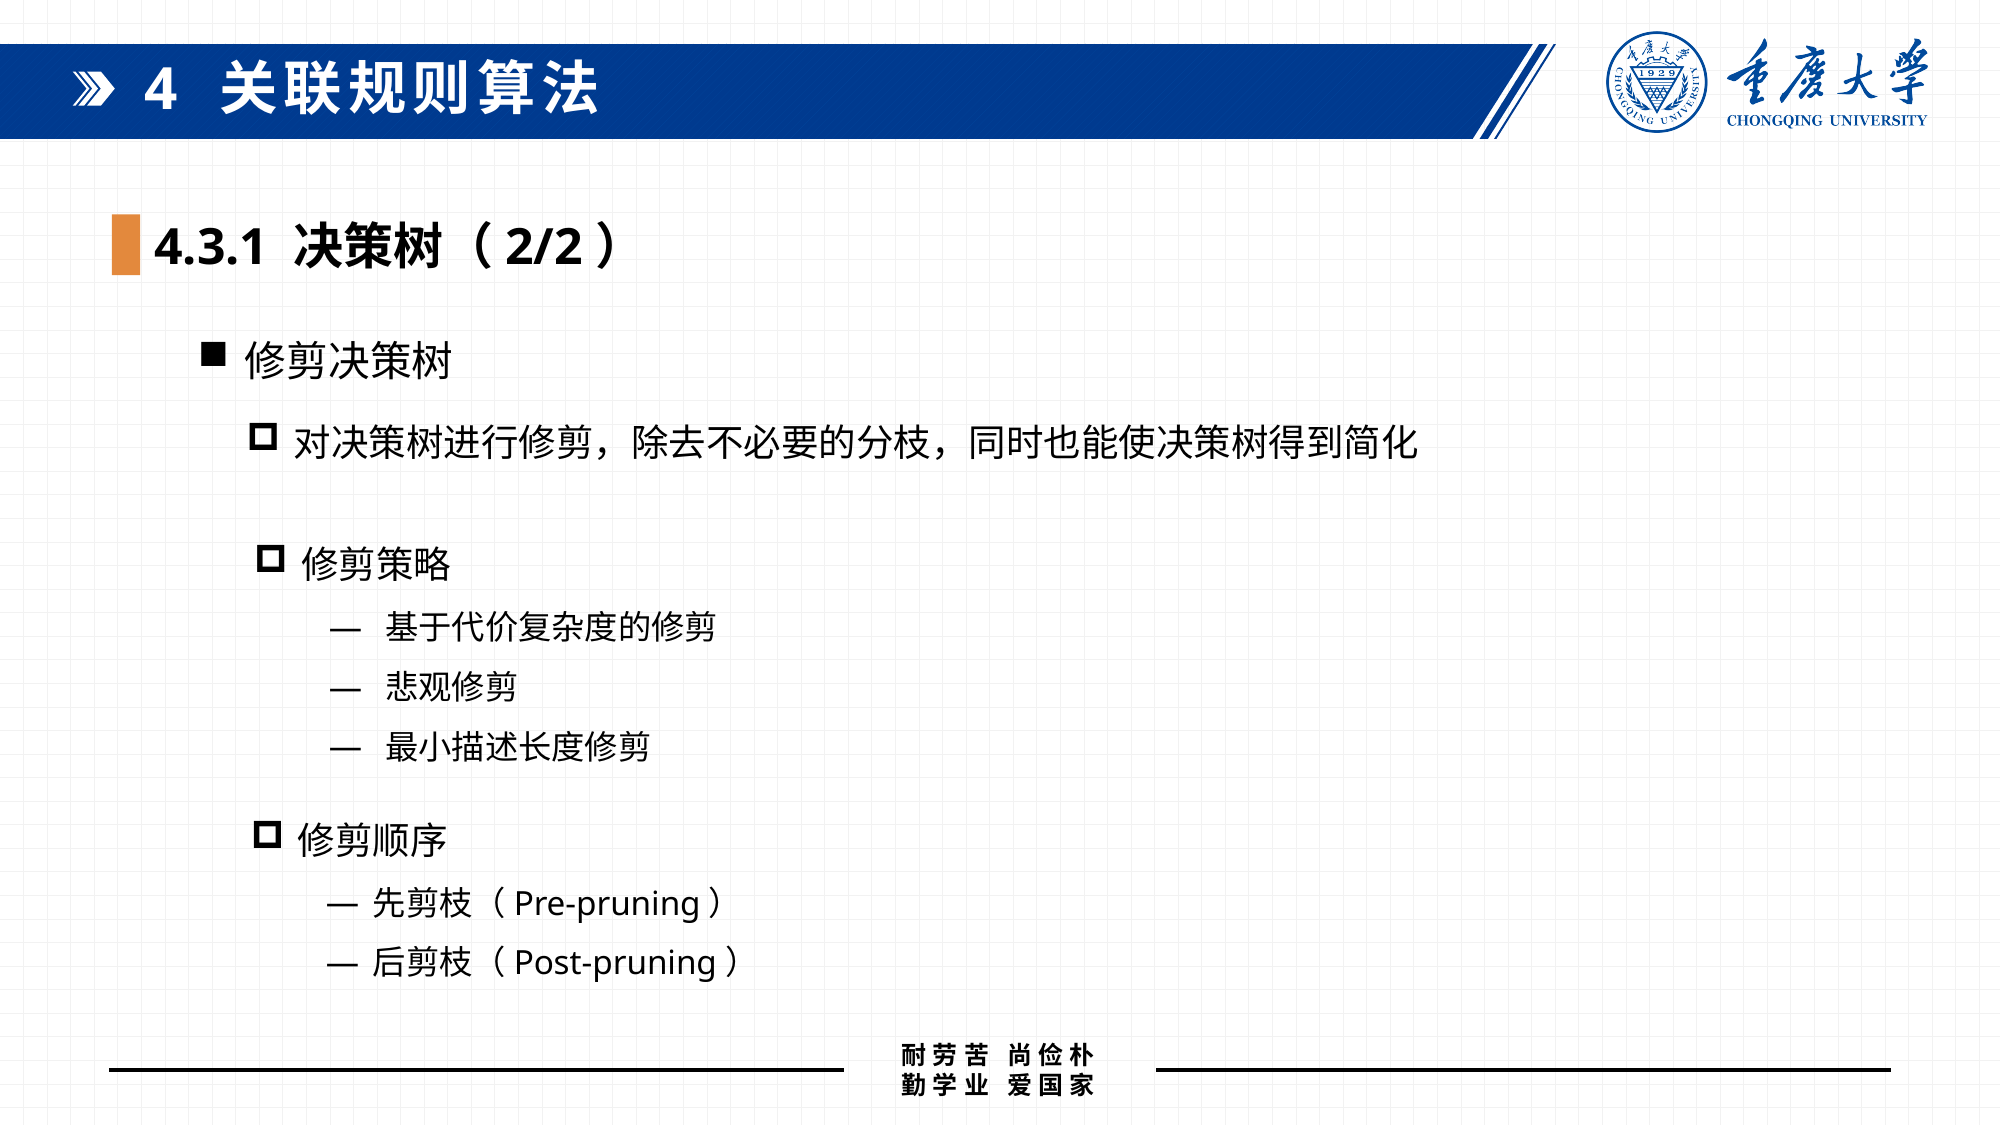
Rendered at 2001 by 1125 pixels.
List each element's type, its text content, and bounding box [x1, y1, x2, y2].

picture [1606, 31, 1928, 133]
text_box 修剪决策树 [183, 302, 469, 393]
text_box 修剪顺序 先剪枝（Pre-pruning） 后剪枝（Post-pruning） [161, 786, 1162, 989]
list 4.3.1 决策树（2/2） [139, 213, 1891, 275]
list 4 关联规则算法 [108, 51, 1356, 136]
text_box 对决策树进行修剪，除去不必要的分枝，同时也能使决策树得到简化 [231, 412, 1531, 472]
text_box 修剪策略 基于代价复杂度的修剪 悲观修剪 最小描述长度修剪 [164, 511, 733, 786]
